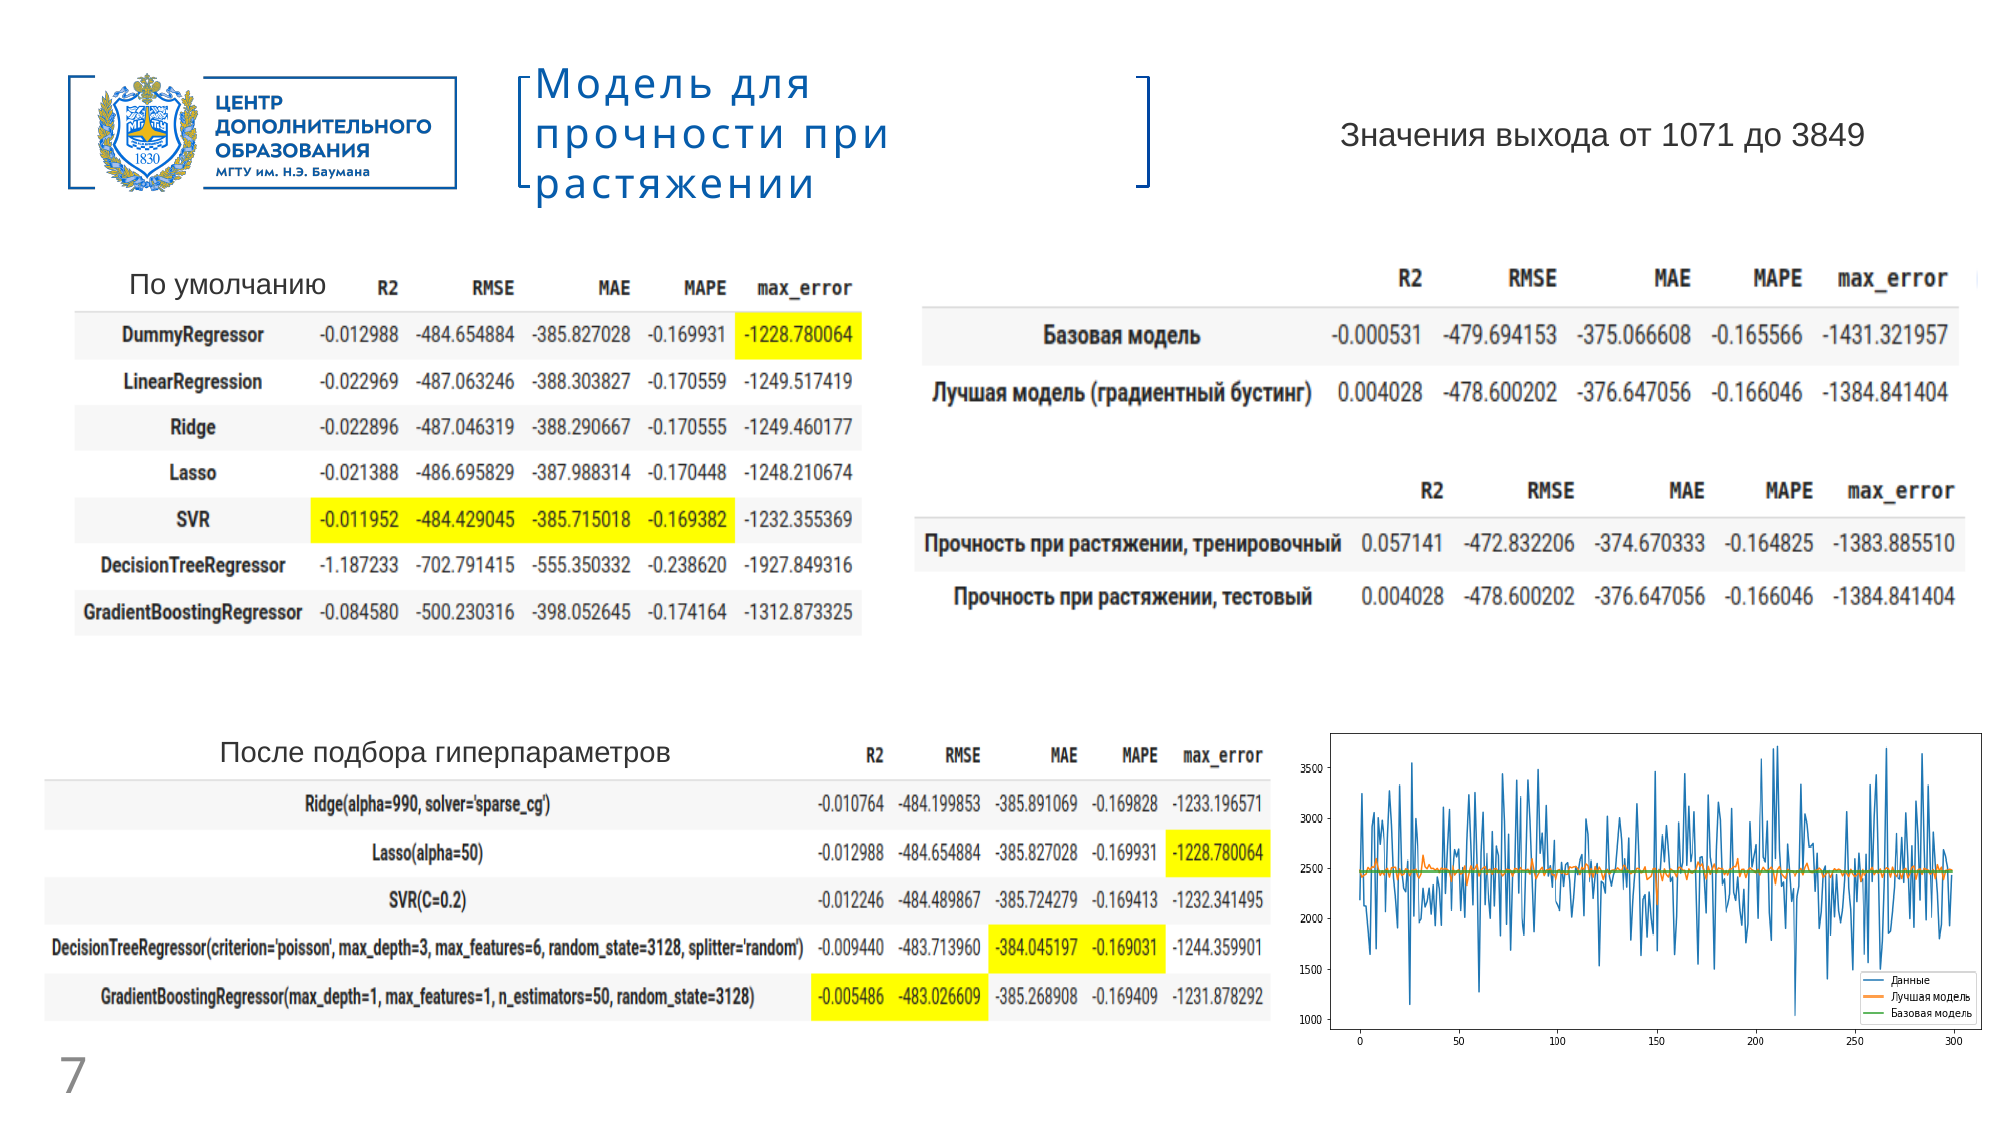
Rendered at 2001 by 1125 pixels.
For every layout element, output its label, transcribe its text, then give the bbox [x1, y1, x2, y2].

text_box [519, 76, 1150, 187]
picture [32, 723, 1280, 1039]
picture [1282, 723, 2000, 1060]
picture [901, 453, 1978, 635]
text_box Значения выхода от 1071 до 3849 [1340, 97, 1908, 218]
picture [901, 253, 1978, 435]
slide_number 7 [44, 1055, 139, 1101]
picture [68, 73, 457, 192]
picture [56, 257, 882, 653]
